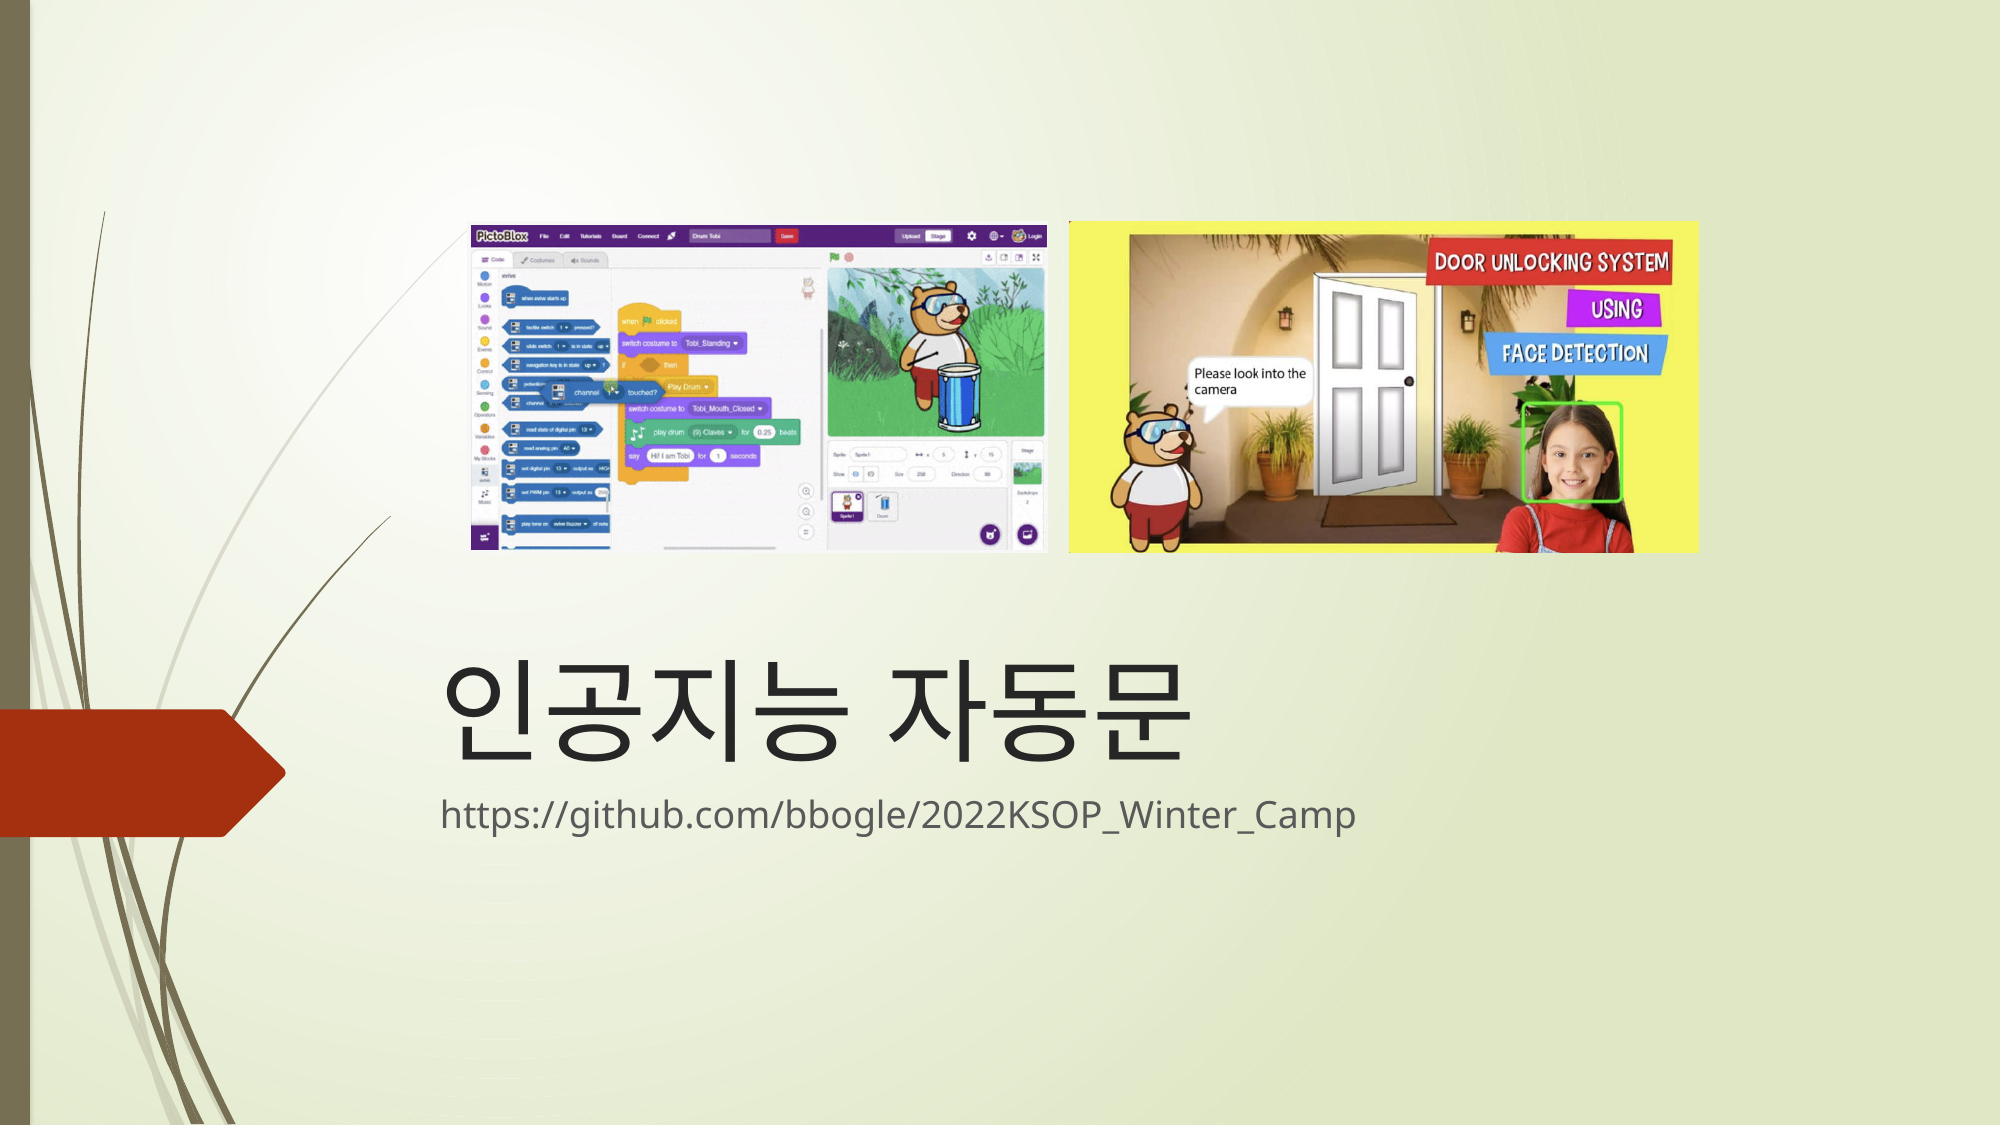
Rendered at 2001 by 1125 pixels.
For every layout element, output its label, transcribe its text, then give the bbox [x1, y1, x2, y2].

subtitle https://github.com/bbogle/2022KSOP_Winter_Camp [424, 783, 1888, 969]
title 인공지능 자동문 [424, 412, 1888, 783]
picture [466, 221, 1048, 554]
picture [1069, 221, 1699, 554]
